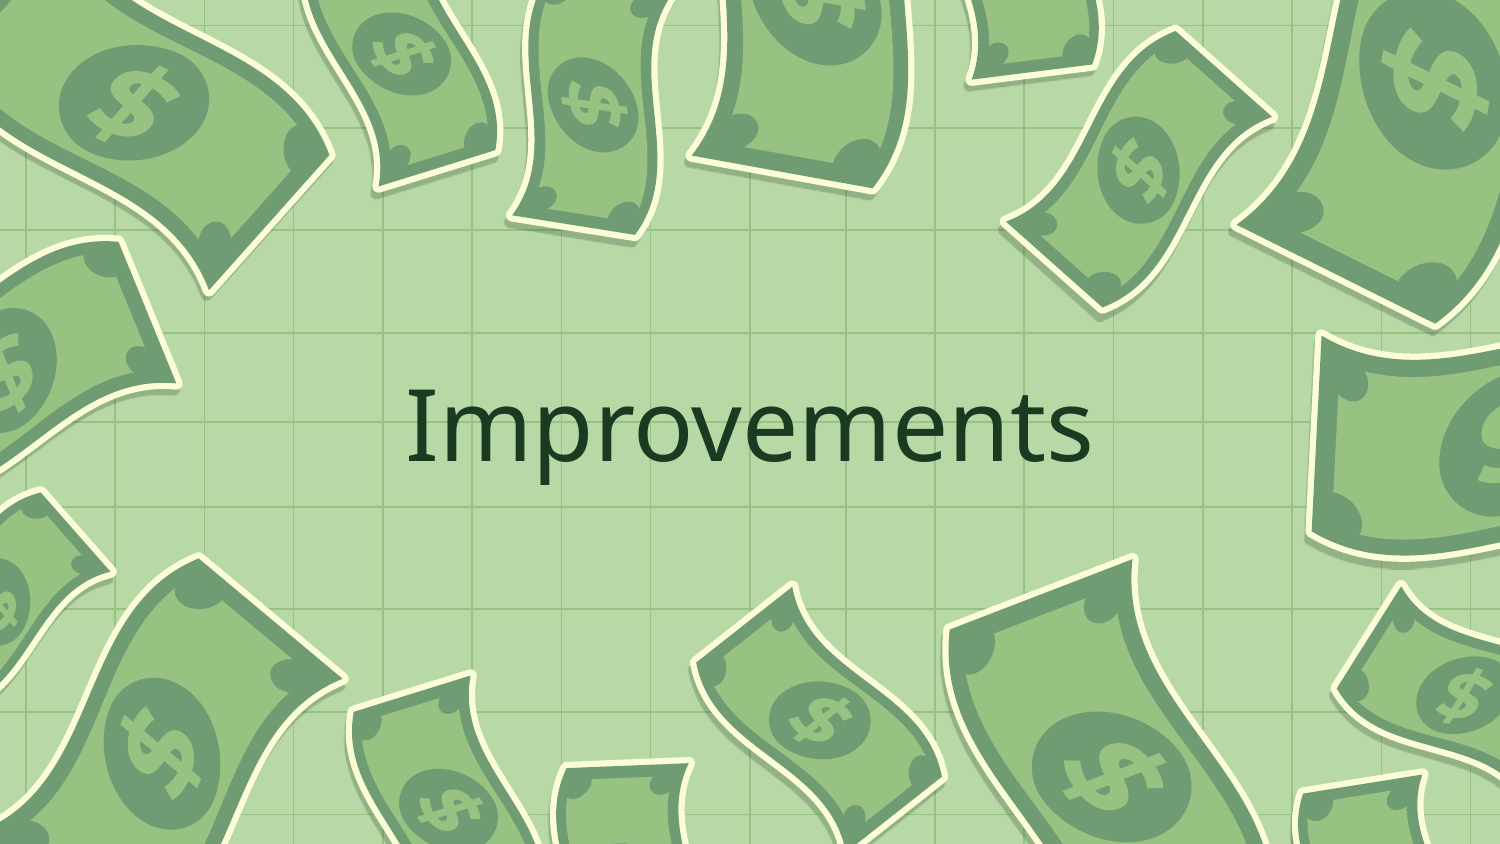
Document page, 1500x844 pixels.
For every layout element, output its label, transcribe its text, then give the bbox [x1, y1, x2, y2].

text_box Improvements [147, 353, 1353, 489]
